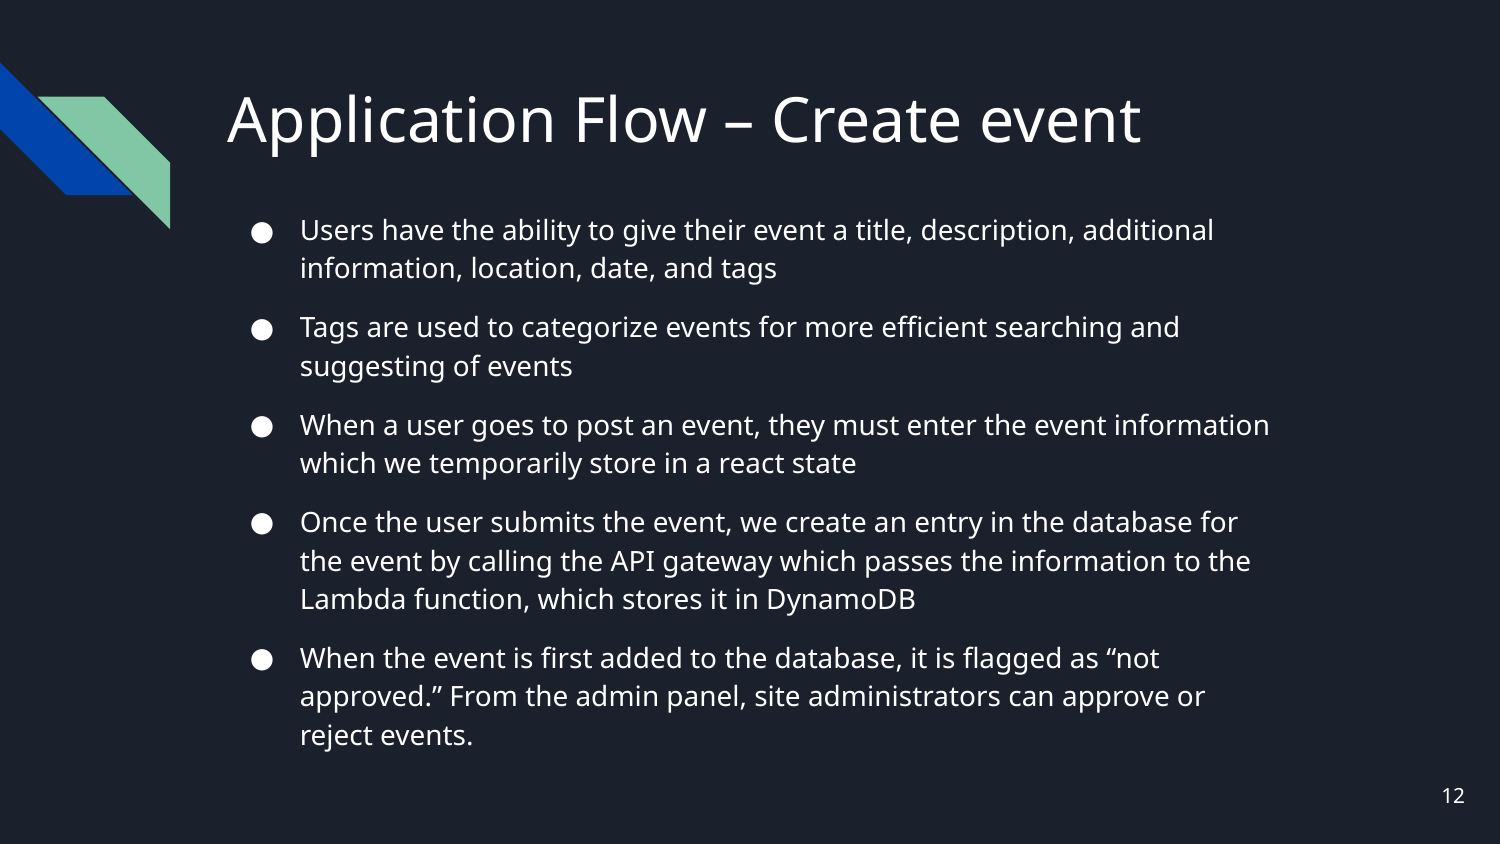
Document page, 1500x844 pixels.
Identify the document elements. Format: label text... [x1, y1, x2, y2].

title Application Flow – Create event [212, 64, 1368, 193]
text_box Users have the ability to give their event a title, description, additional information, location, date, and tags Tags are used to categorize events for more efficient searching and suggesting of events When a user goes to post an event, they must enter the event information which we temporarily store in a react state Once the user submits the event, we create an entry in the database for the event by calling the API gateway which passes the information to the Lambda function, which stores it in DynamoDB When the event is first added to the database, it is flagged as “not approved.” From the admin panel, site administrators can approve or reject events. [212, 192, 1292, 768]
slide_number 12 [1389, 764, 1480, 830]
